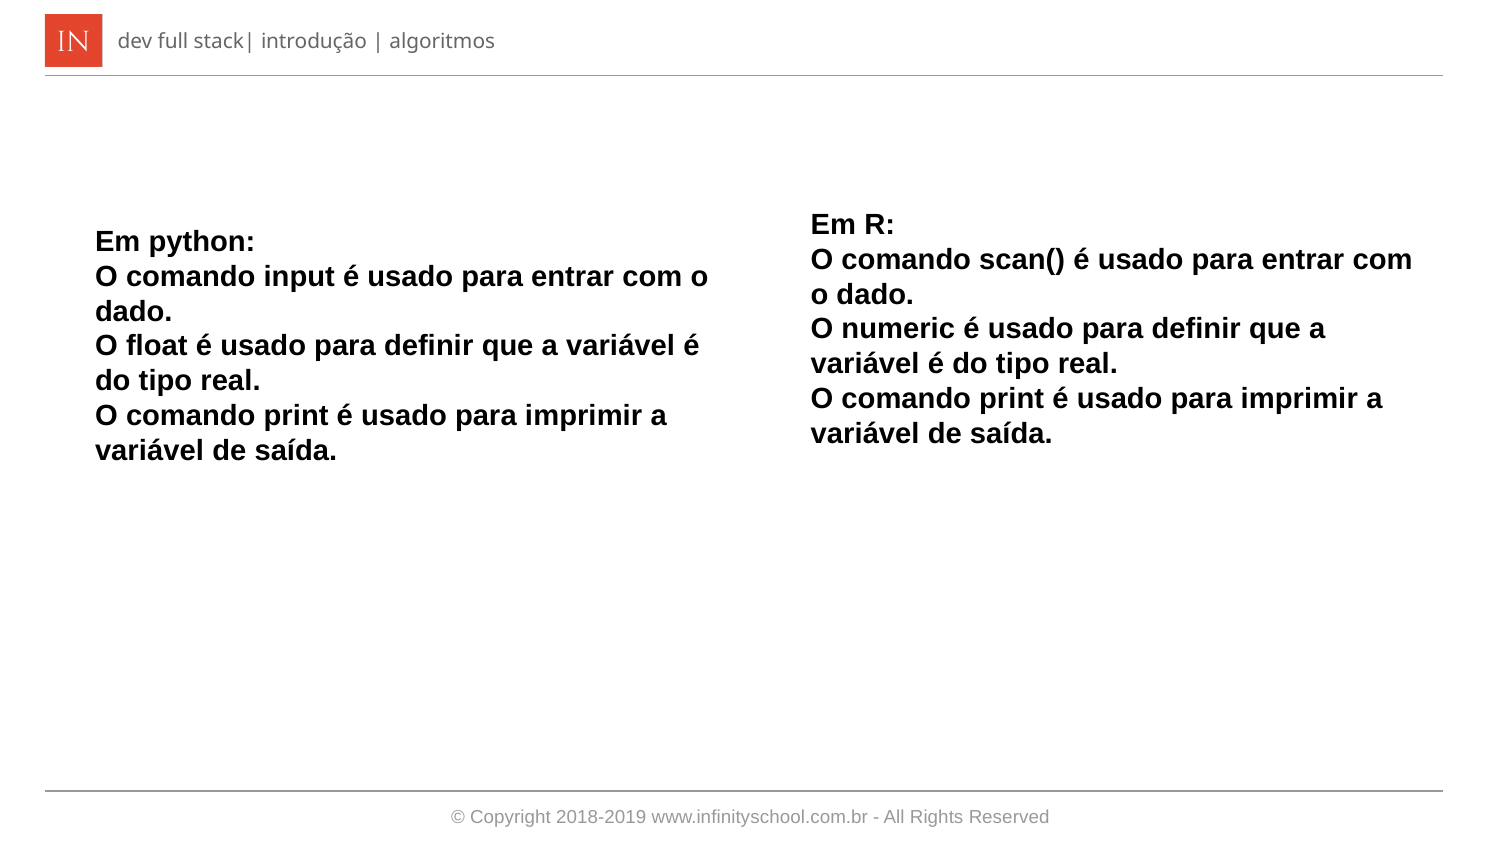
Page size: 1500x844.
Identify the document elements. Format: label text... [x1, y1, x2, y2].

picture [44, 14, 109, 75]
text_box Em python: O comando input é usado para entrar com o dado. O float é usado para definir que a variável é do tipo real. O comando print é usado para imprimir a variável de saída. [80, 214, 738, 474]
text_box Em R: O comando scan() é usado para entrar com o dado. O numeric é usado para definir que a variável é do tipo real. O comando print é usado para imprimir a variável de saída. [795, 197, 1454, 458]
